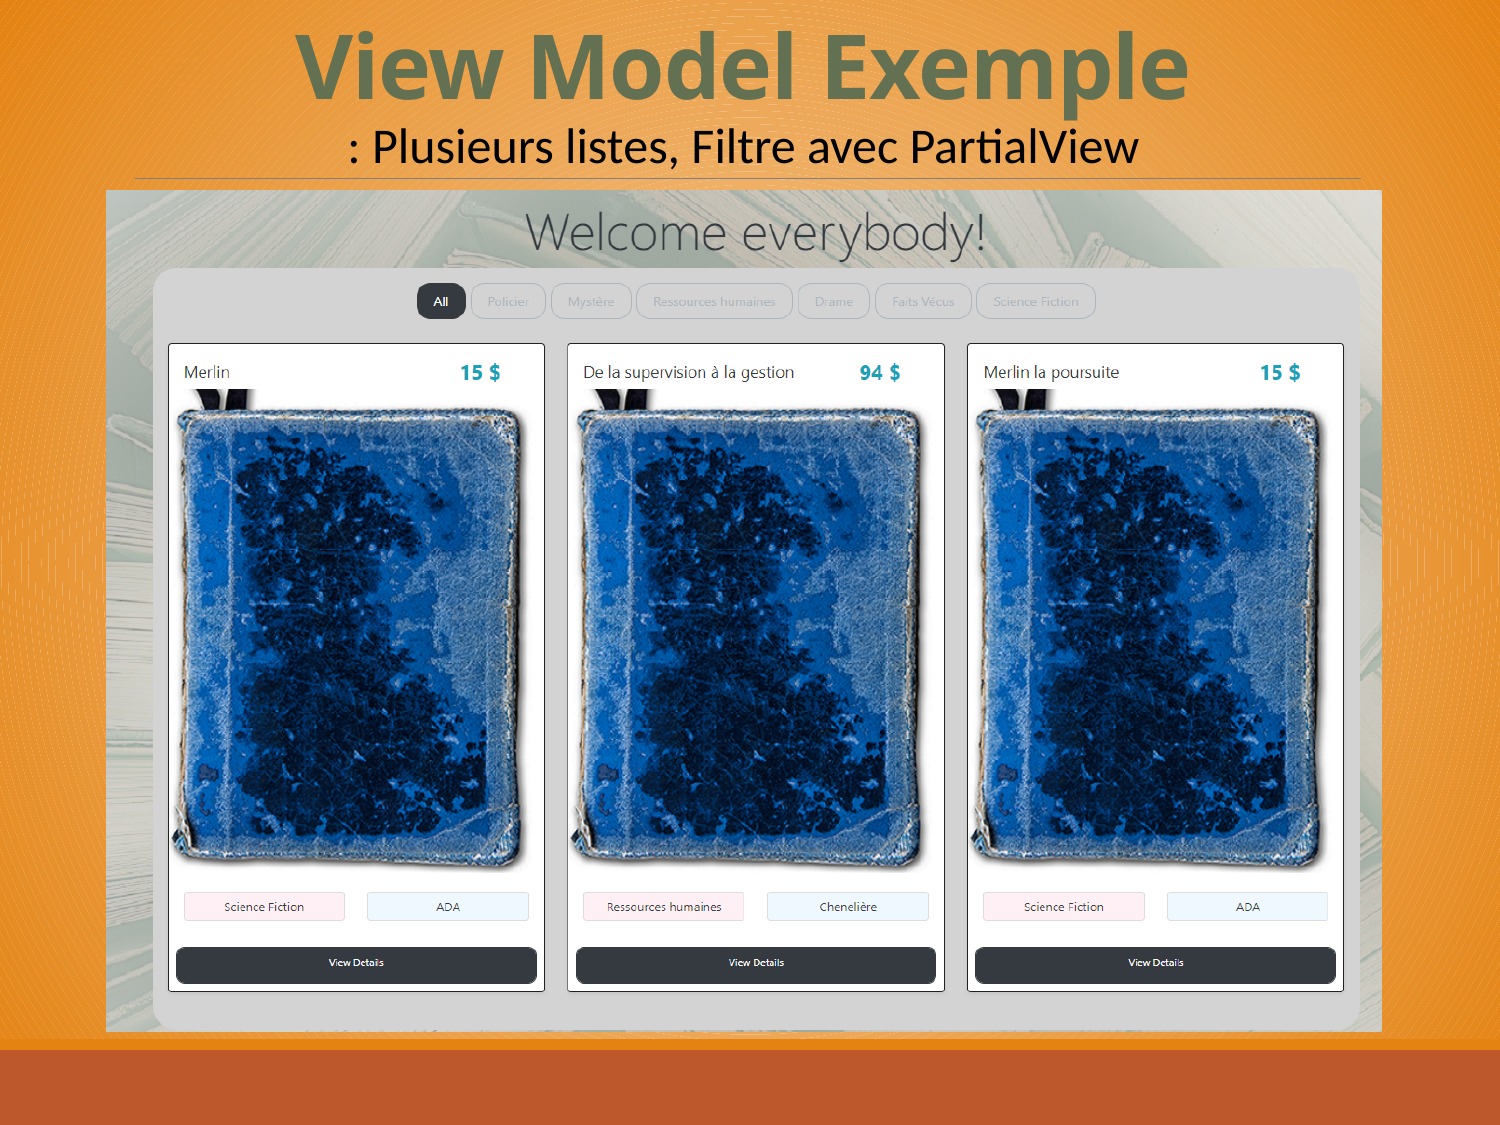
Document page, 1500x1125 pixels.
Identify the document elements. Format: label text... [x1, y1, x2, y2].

title View Model Exemple [0, 12, 1488, 112]
picture [105, 190, 1382, 1032]
subtitle : Plusieurs listes, Filtre avec PartialView [0, 112, 1488, 192]
